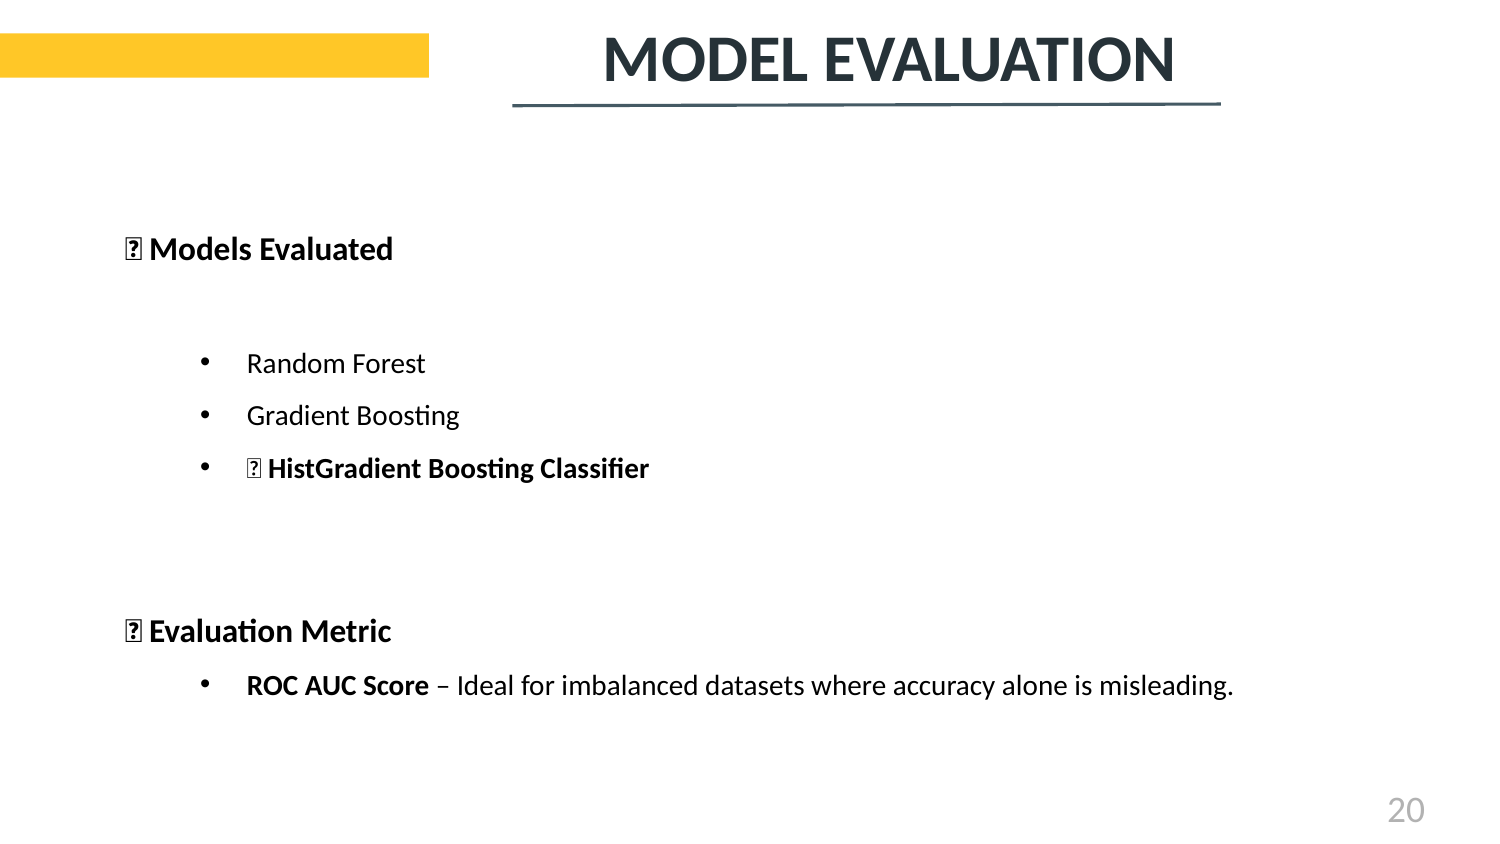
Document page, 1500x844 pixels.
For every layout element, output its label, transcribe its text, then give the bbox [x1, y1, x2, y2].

slide_number 20 [1080, 784, 1425, 827]
text_box [0, 33, 429, 78]
text_box 🧪 Models Evaluated Random Forest Gradient Boosting ✅ HistGradient Boosting Classifier 🎯 Evaluation Metric ROC AUC Score – Ideal for imbalanced datasets where accuracy alone is misleading. [124, 204, 1318, 754]
title MODEL EVALUATION [450, 13, 1500, 281]
